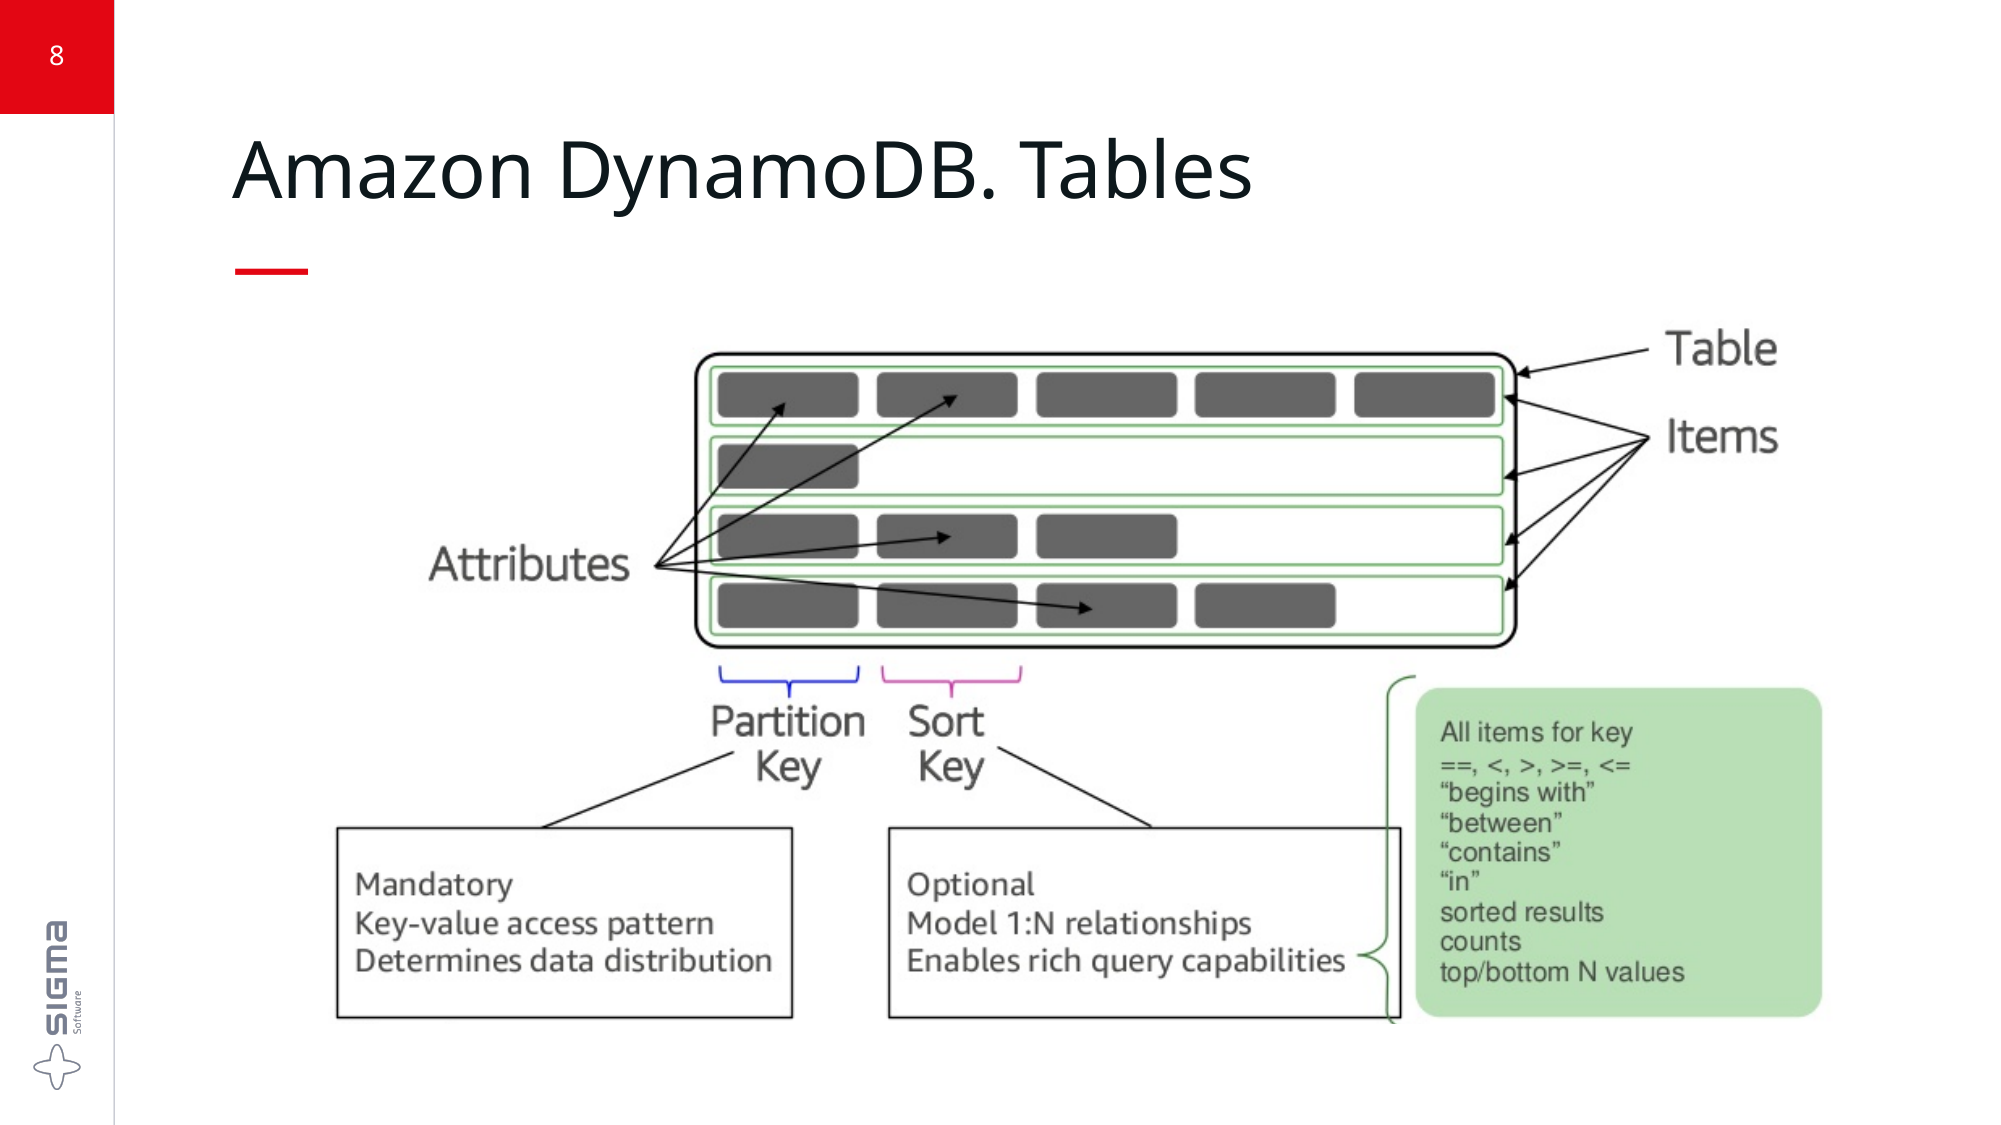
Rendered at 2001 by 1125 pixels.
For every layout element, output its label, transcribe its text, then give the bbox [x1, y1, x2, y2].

picture [34, 922, 81, 1090]
picture [327, 311, 1838, 1024]
title Amazon DynamoDB. Tables — [232, 119, 1886, 312]
slide_number 8 [0, 0, 114, 114]
